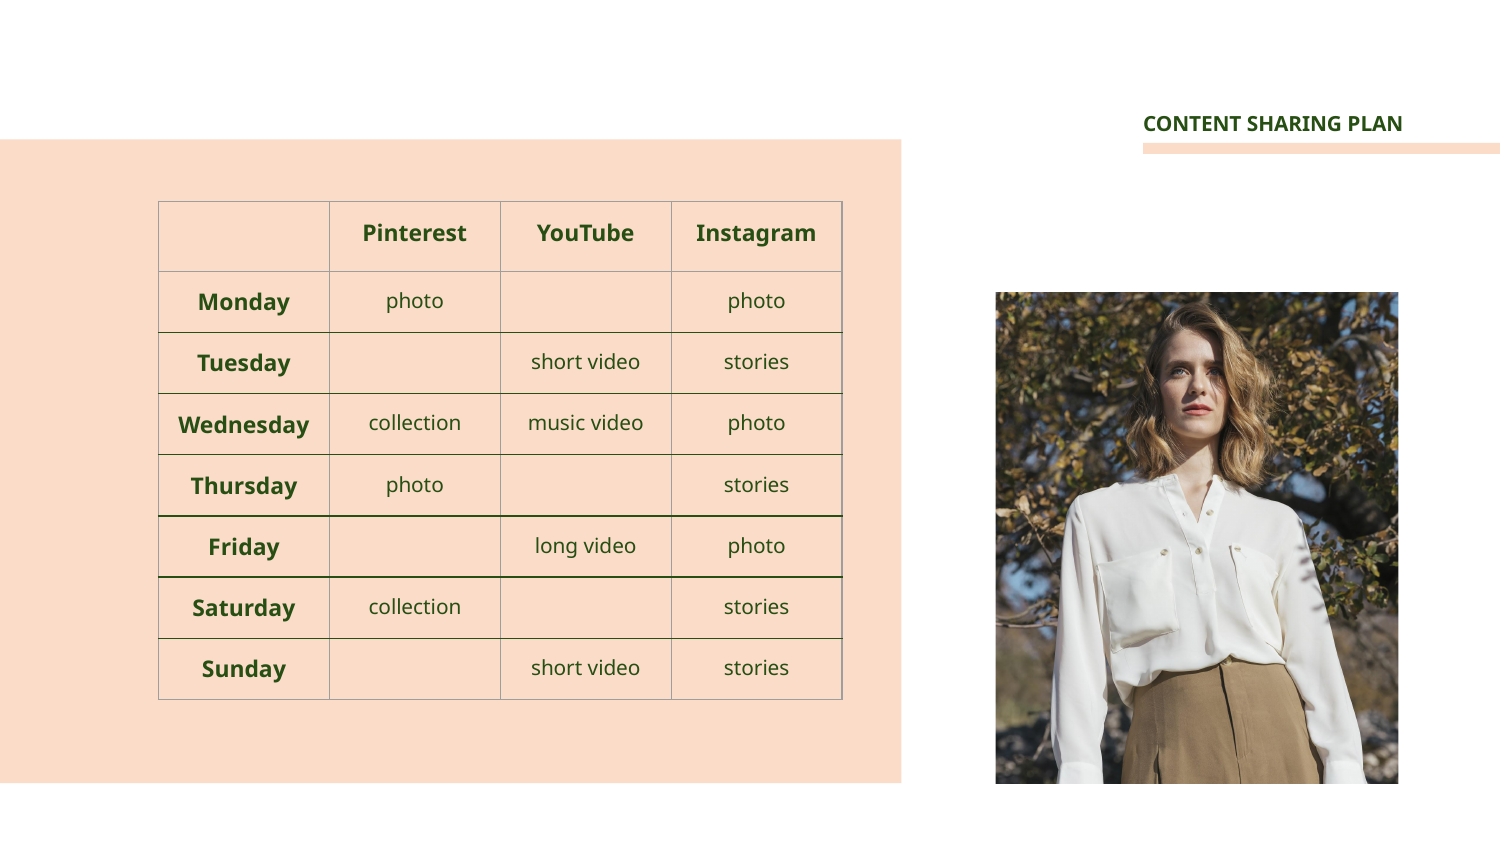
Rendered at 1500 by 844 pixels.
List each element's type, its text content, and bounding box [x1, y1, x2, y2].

table_cell photo [330, 272, 500, 332]
table_cell short video [501, 639, 671, 699]
table_cell photo [672, 272, 841, 332]
table_header YouTube [501, 202, 671, 271]
text_box [1143, 142, 1500, 154]
table_cell collection [330, 578, 500, 638]
table_cell [501, 455, 671, 515]
table_cell stories [672, 639, 841, 699]
table_cell stories [672, 578, 841, 638]
table_header Pinterest [330, 202, 500, 271]
table_cell stories [672, 333, 841, 393]
table_cell Saturday [159, 578, 329, 638]
table_cell music video [501, 394, 671, 454]
table_cell [501, 578, 671, 638]
table_cell [330, 517, 500, 576]
table_cell collection [330, 394, 500, 454]
table_cell short video [501, 333, 671, 393]
table_cell Monday [159, 272, 329, 332]
title CONTENT SHARING PLAN [468, 95, 1419, 163]
table_cell [501, 272, 671, 332]
table_cell [330, 333, 500, 393]
table_cell Friday [159, 517, 329, 576]
table_cell [330, 639, 500, 699]
table_cell Sunday [159, 639, 329, 699]
table_cell long video [501, 517, 671, 576]
table_cell Thursday [159, 455, 329, 515]
picture [995, 291, 1399, 784]
table_cell photo [672, 517, 841, 576]
table_cell stories [672, 455, 841, 515]
table_cell photo [330, 455, 500, 515]
table_cell Wednesday [159, 394, 329, 454]
table_header [159, 202, 329, 271]
table_cell Tuesday [159, 333, 329, 393]
table_cell photo [672, 394, 841, 454]
table_header Instagram [672, 202, 841, 271]
